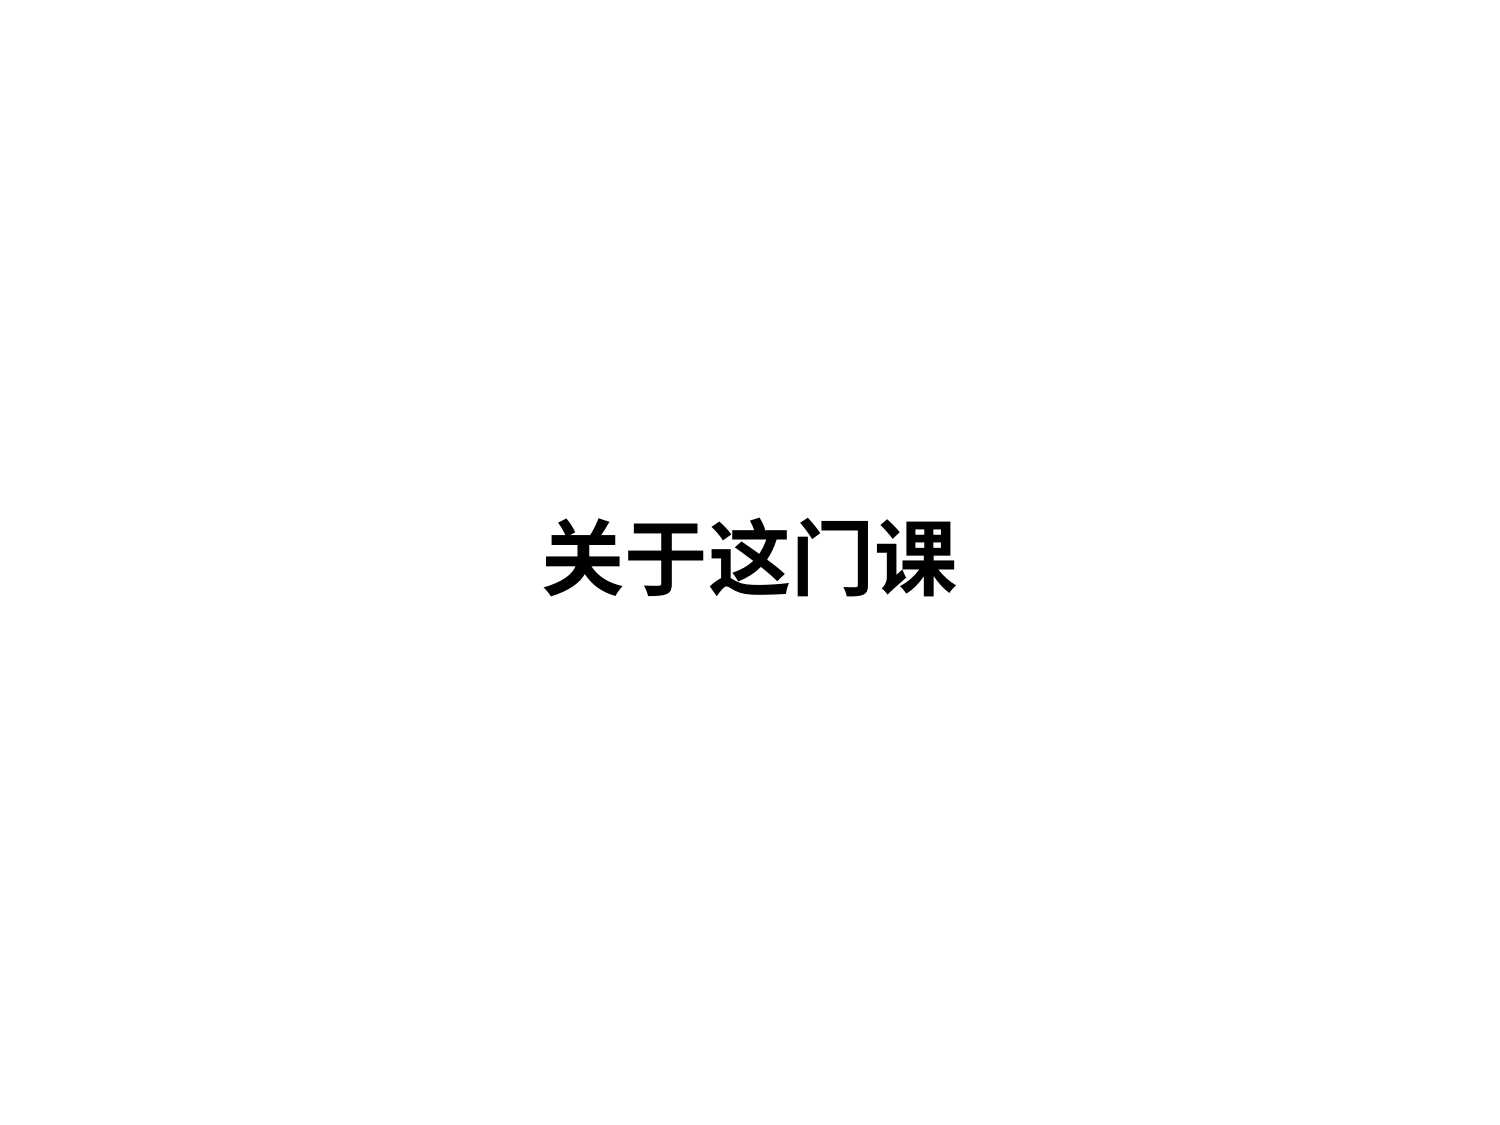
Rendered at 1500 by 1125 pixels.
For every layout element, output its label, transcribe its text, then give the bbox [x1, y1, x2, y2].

title 关于这门课 [0, 475, 1500, 639]
